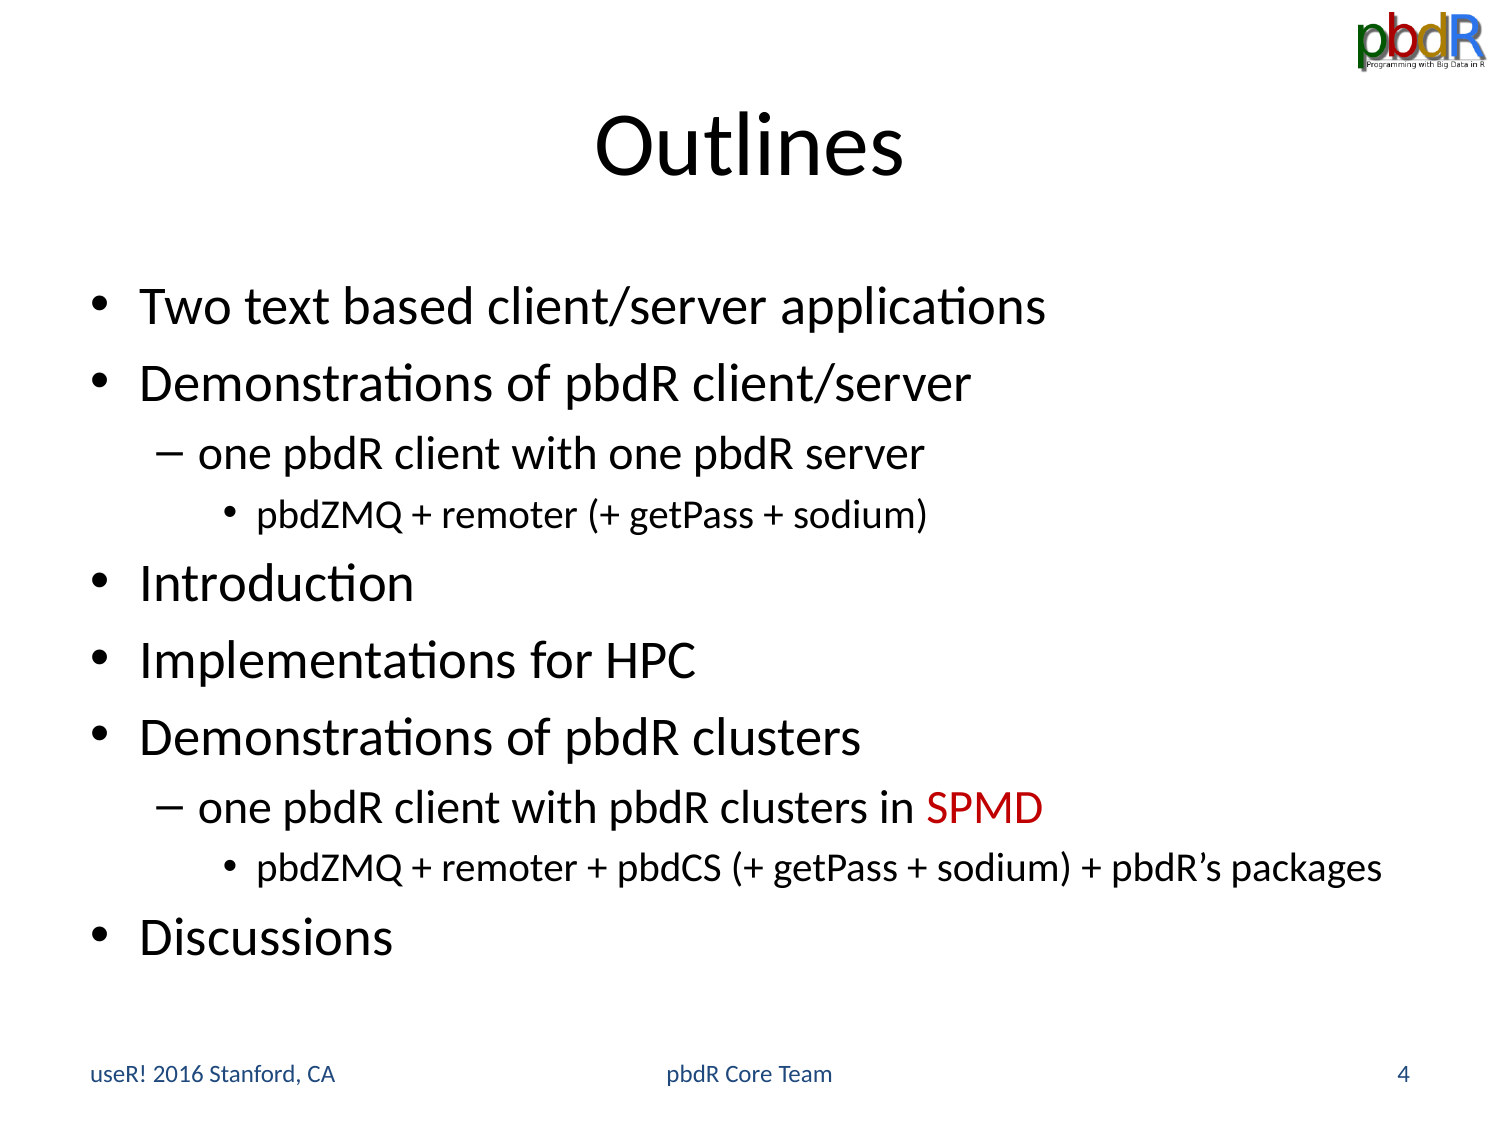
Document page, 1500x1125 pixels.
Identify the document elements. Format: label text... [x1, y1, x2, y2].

list Two text based client/server applications Demonstrations of pbdR client/server one pbdR client with one pbdR server pbdZMQ + remoter (+ getPass + sodium) Introduction Implementations for HPC Demonstrations of pbdR clusters one pbdR client with pbdR clusters in SPMD pbdZMQ + remoter + pbdCS (+ getPass + sodium) + pbdR’s packages Discussions [75, 262, 1425, 1013]
title Outlines [75, 45, 1425, 233]
slide_number 4 [1074, 1042, 1425, 1103]
slide_number useR! 2016 Stanford, CA [75, 1042, 425, 1103]
picture [1358, 12, 1488, 73]
footer pbdR Core Team [512, 1042, 988, 1103]
